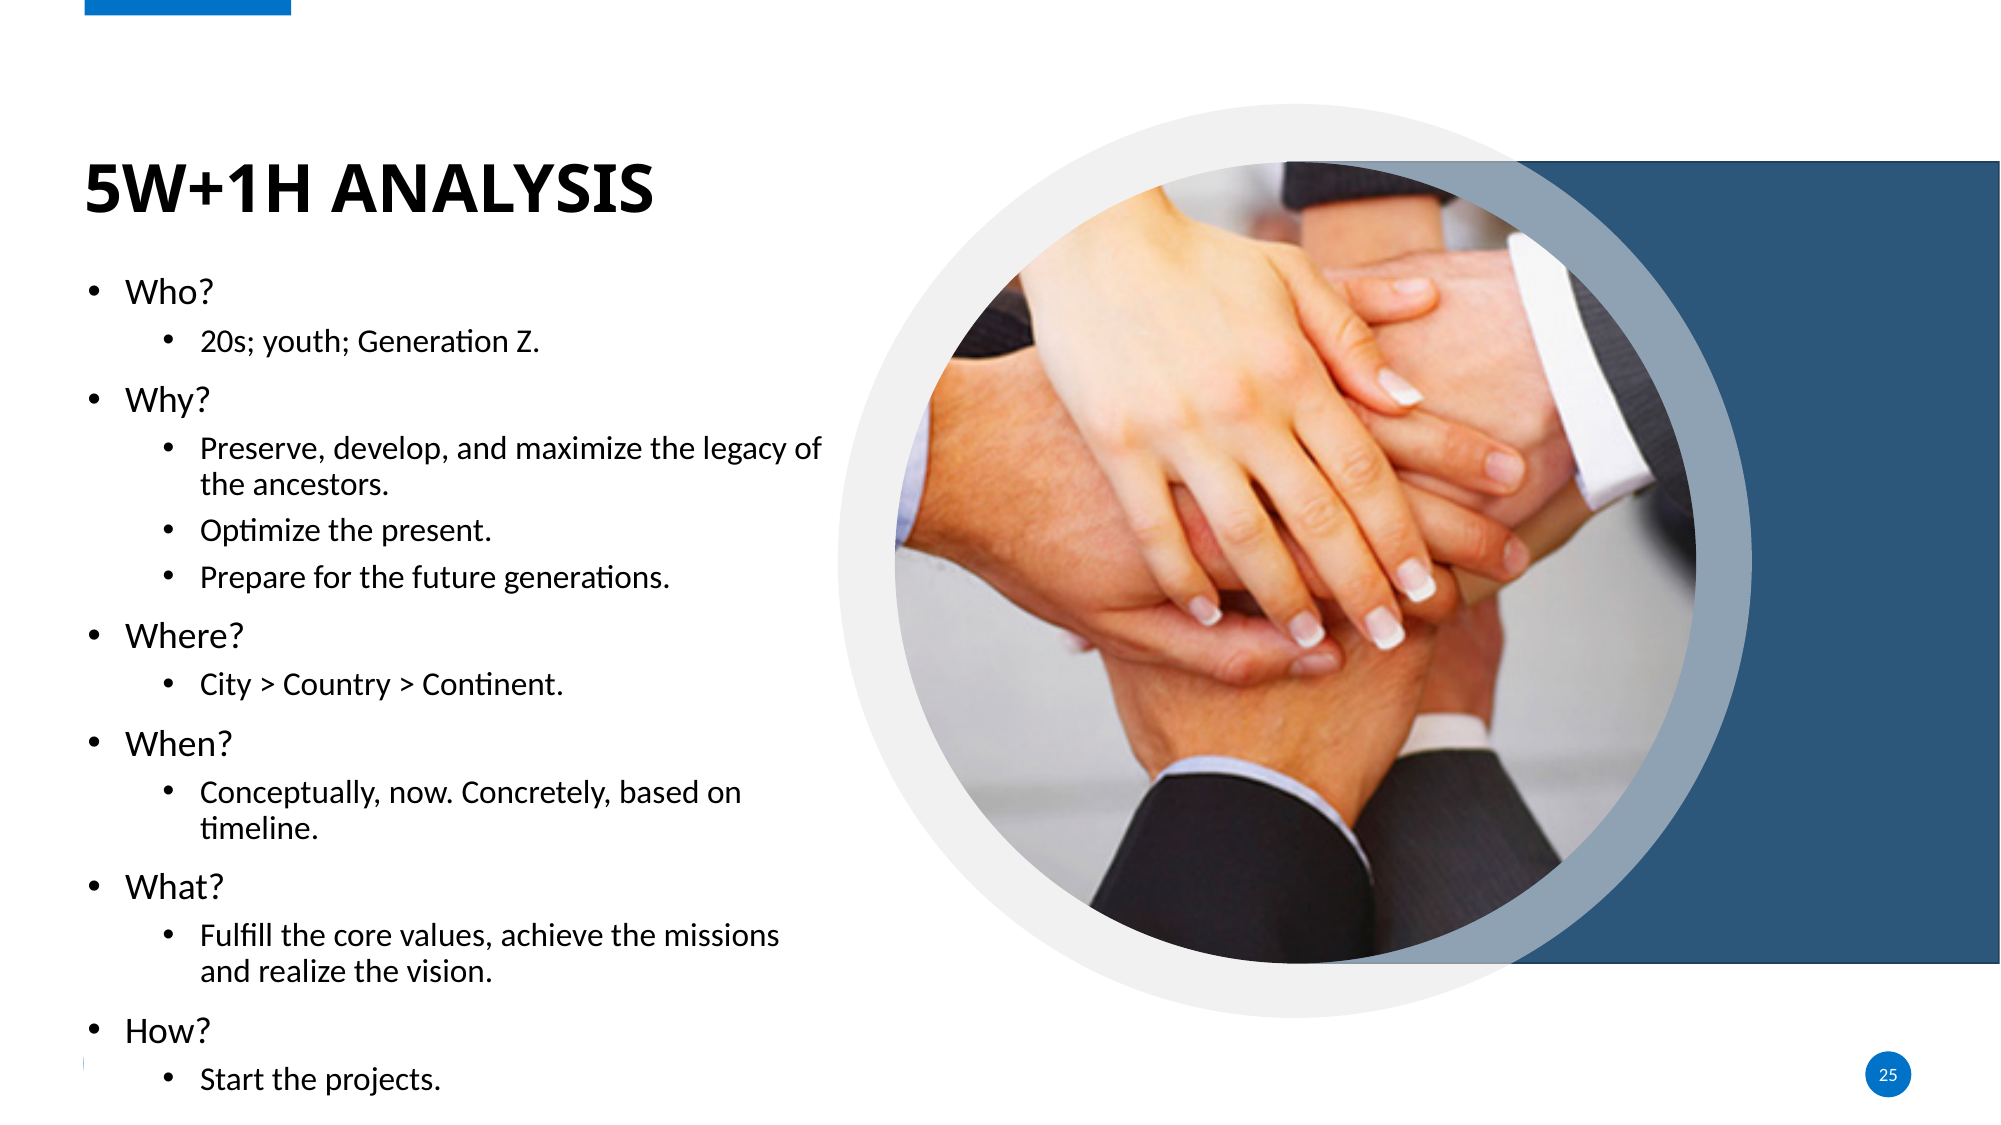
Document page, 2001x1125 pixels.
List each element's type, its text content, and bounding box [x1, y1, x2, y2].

title 5w+1h analysis [84, 81, 895, 300]
picture [77, 1027, 84, 1095]
picture [894, 162, 1697, 964]
text_box [84, 989, 356, 1099]
list Who? 20s; youth; Generation Z. Why? Preserve, develop, and maximize the legacy of the ancestors. Optimize the present. Prepare for the future generations. Where? City > Country > Continent. When? Conceptually, now. Concretely, based on timeline. What? Fulfill the core values, achieve the missions and realize the vision. How? Start the projects. [87, 272, 827, 1074]
slide_number 25 [1864, 1059, 1913, 1090]
